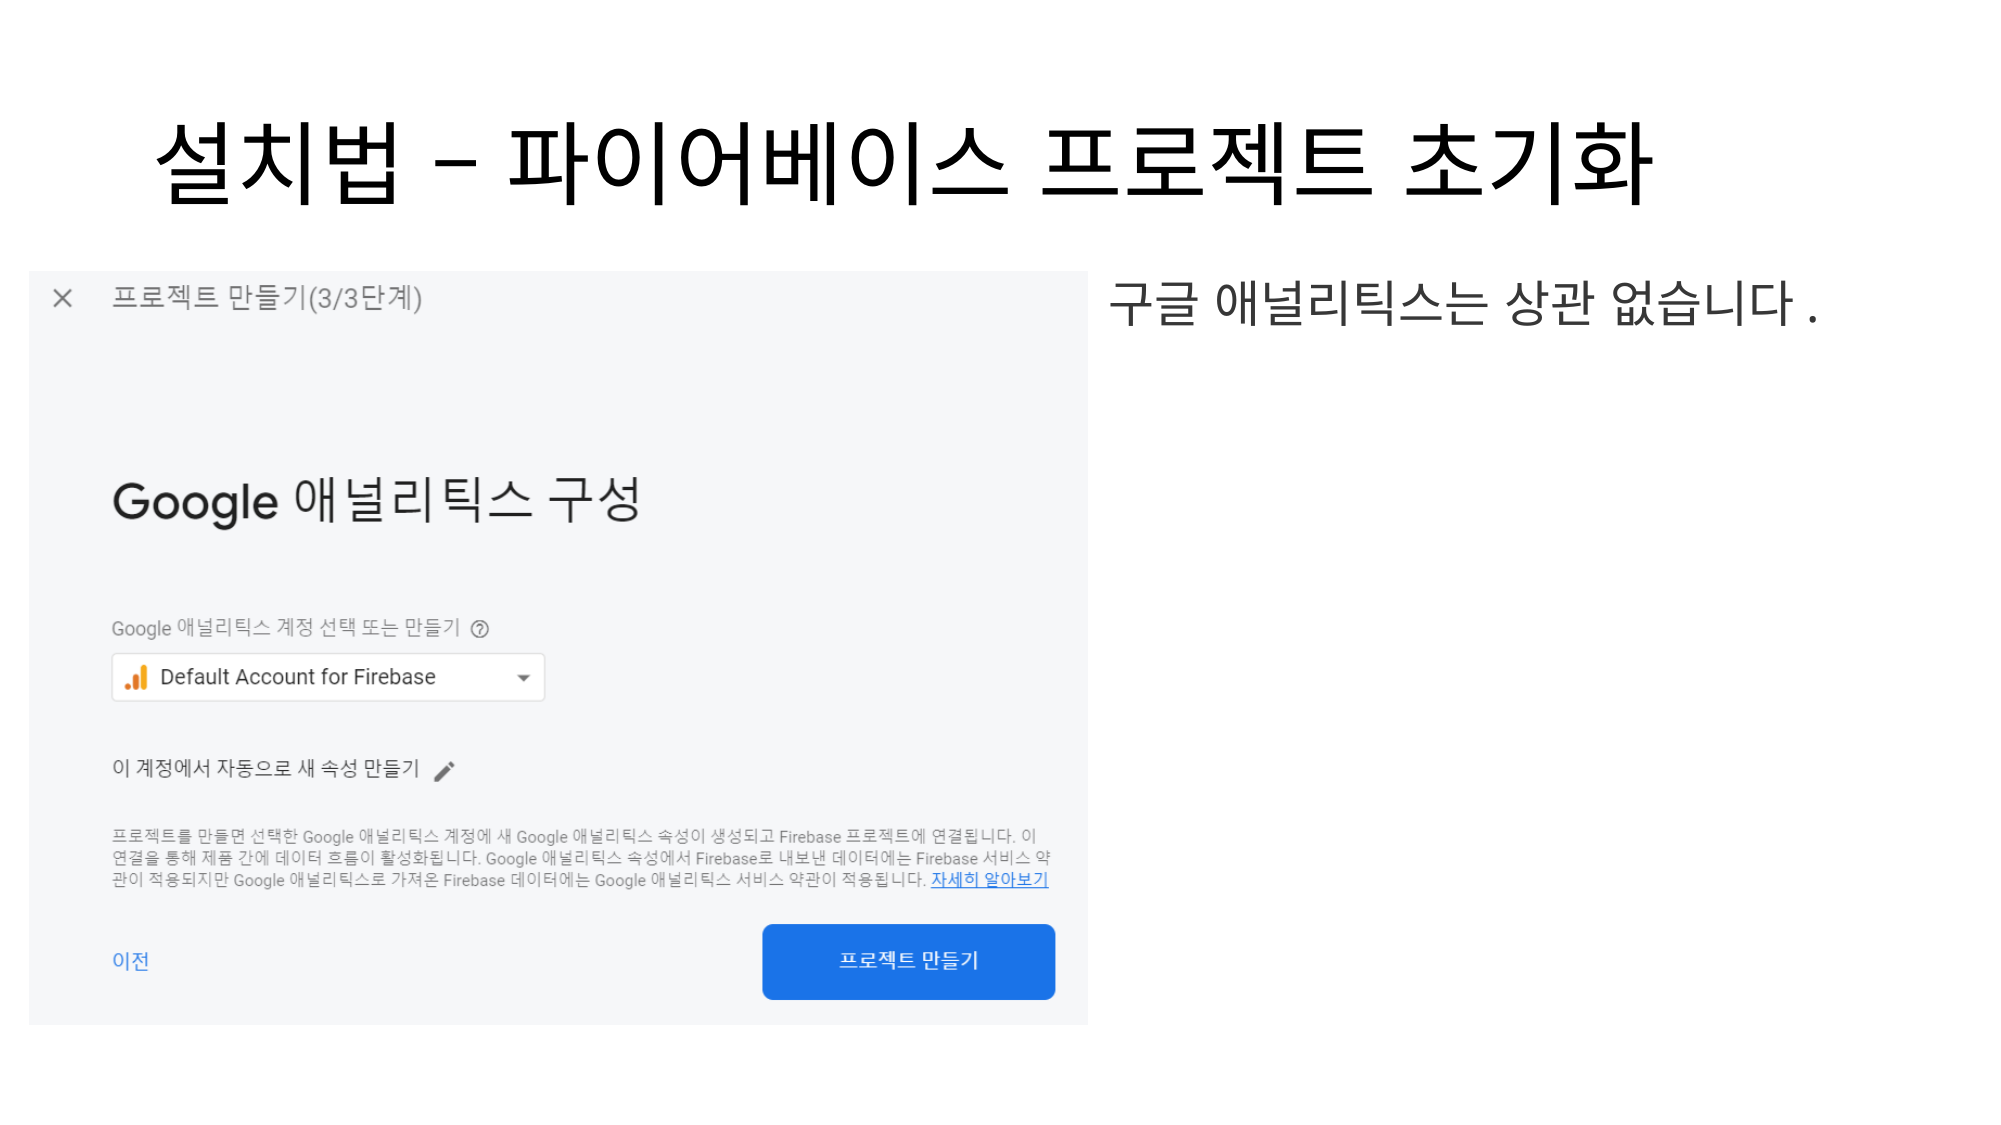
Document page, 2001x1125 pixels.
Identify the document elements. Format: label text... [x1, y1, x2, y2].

title 설치법 – 파이어베이스 프로젝트 초기화 [137, 59, 1863, 278]
text_box 구글 애널리틱스는 상관 없습니다. [1093, 265, 1935, 341]
picture [29, 271, 1088, 1025]
